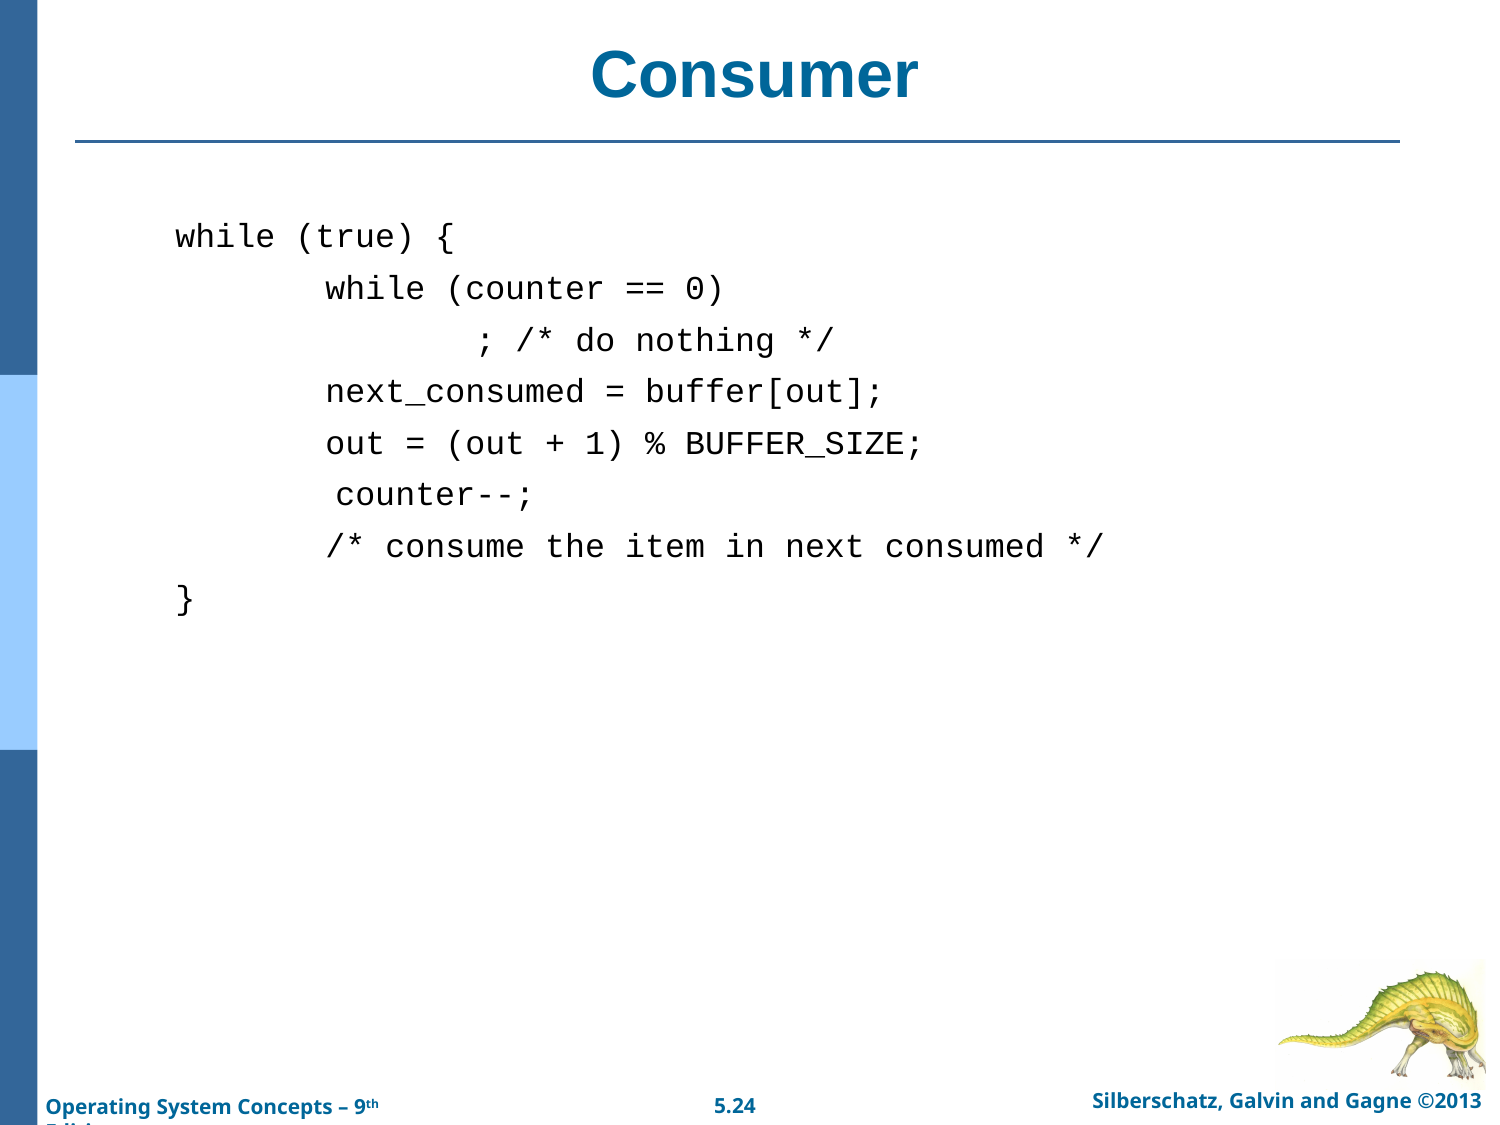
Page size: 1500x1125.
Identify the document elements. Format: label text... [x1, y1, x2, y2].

list while (true) { while (counter == 0) ; /* do nothing */ next_consumed = buffer[out]; out = (out + 1) % BUFFER_SIZE; counter--; /* consume the item in next consumed */ } [160, 207, 1289, 1005]
picture [1275, 959, 1486, 1090]
title Consumer [79, 23, 1430, 118]
